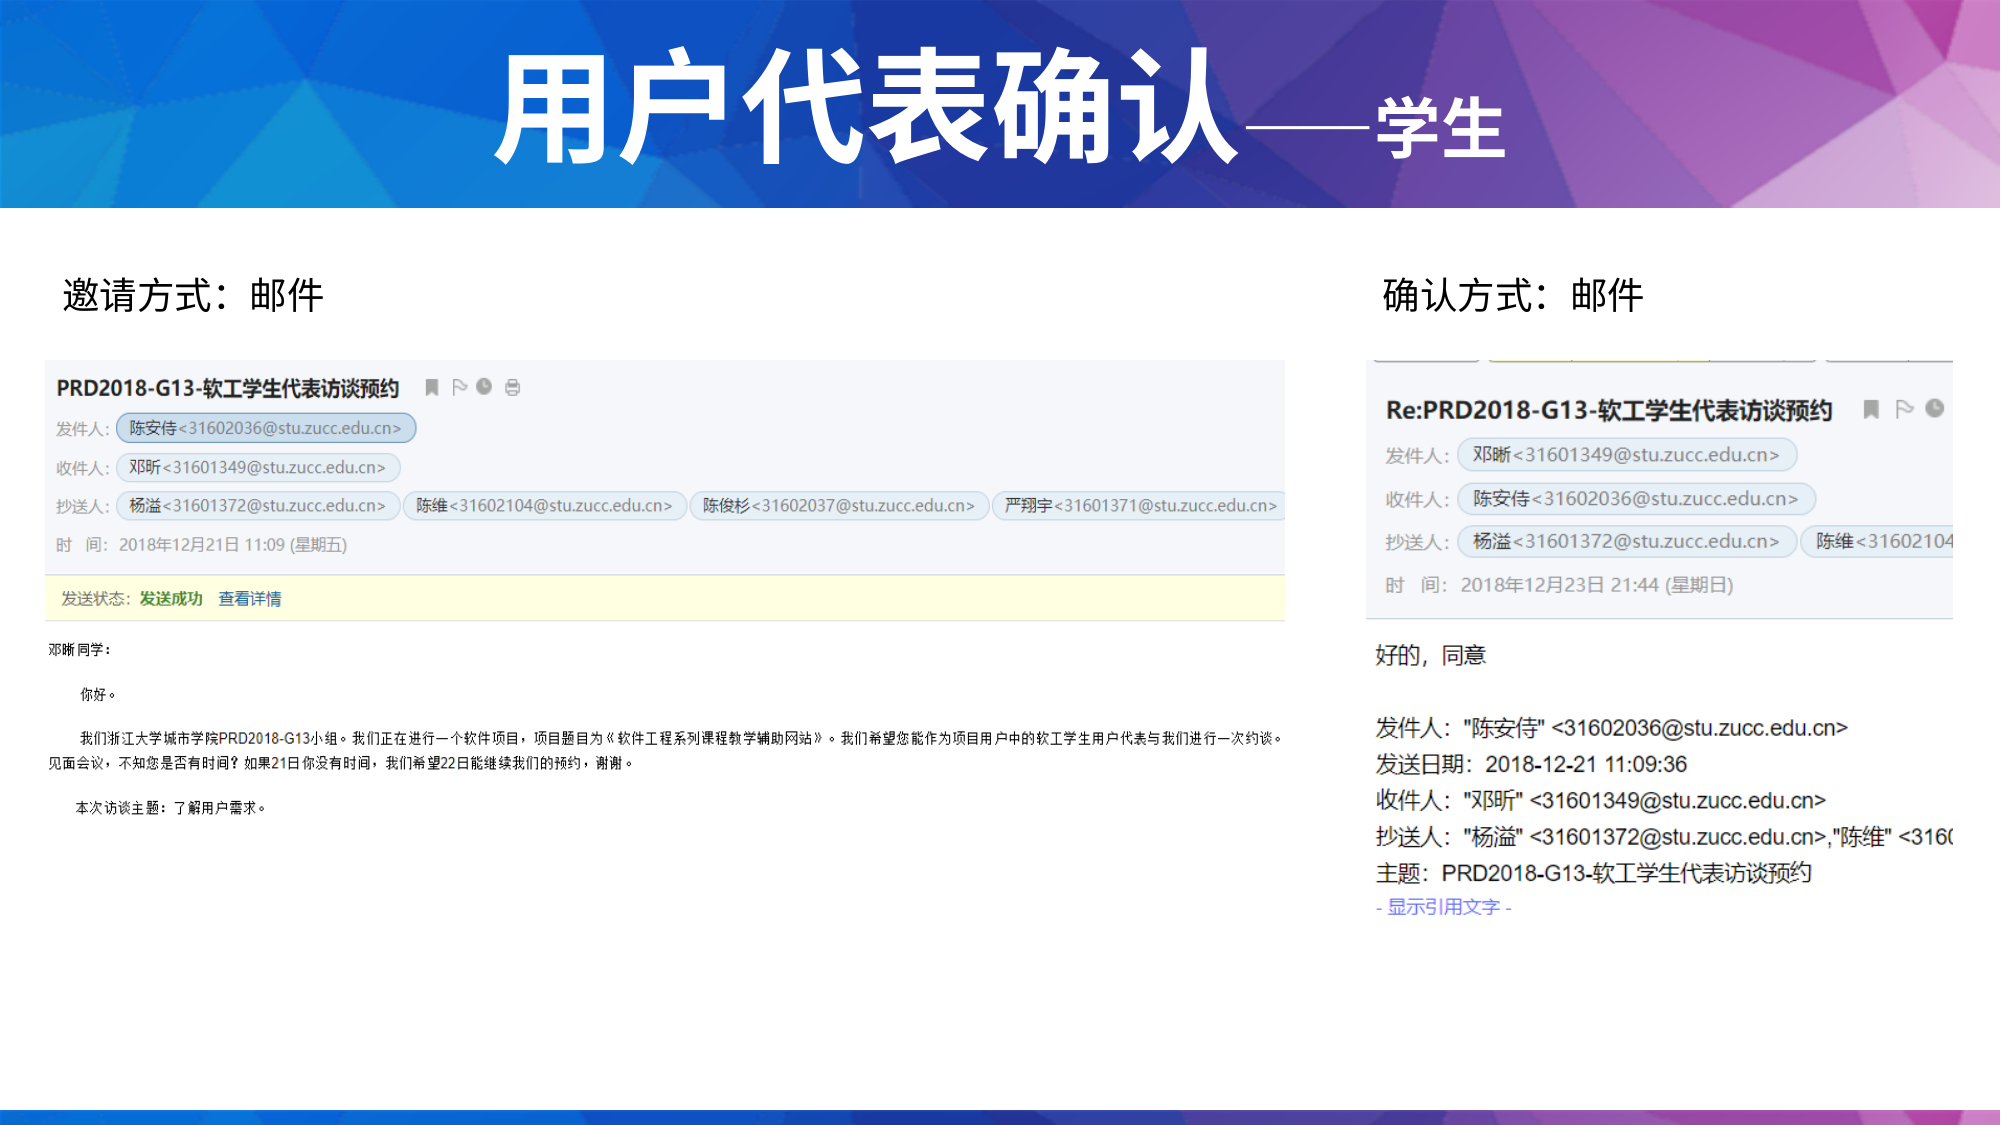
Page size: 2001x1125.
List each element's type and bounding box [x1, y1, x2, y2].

picture [45, 360, 1285, 829]
picture [1366, 360, 1953, 925]
text_box [0, 0, 2000, 1125]
